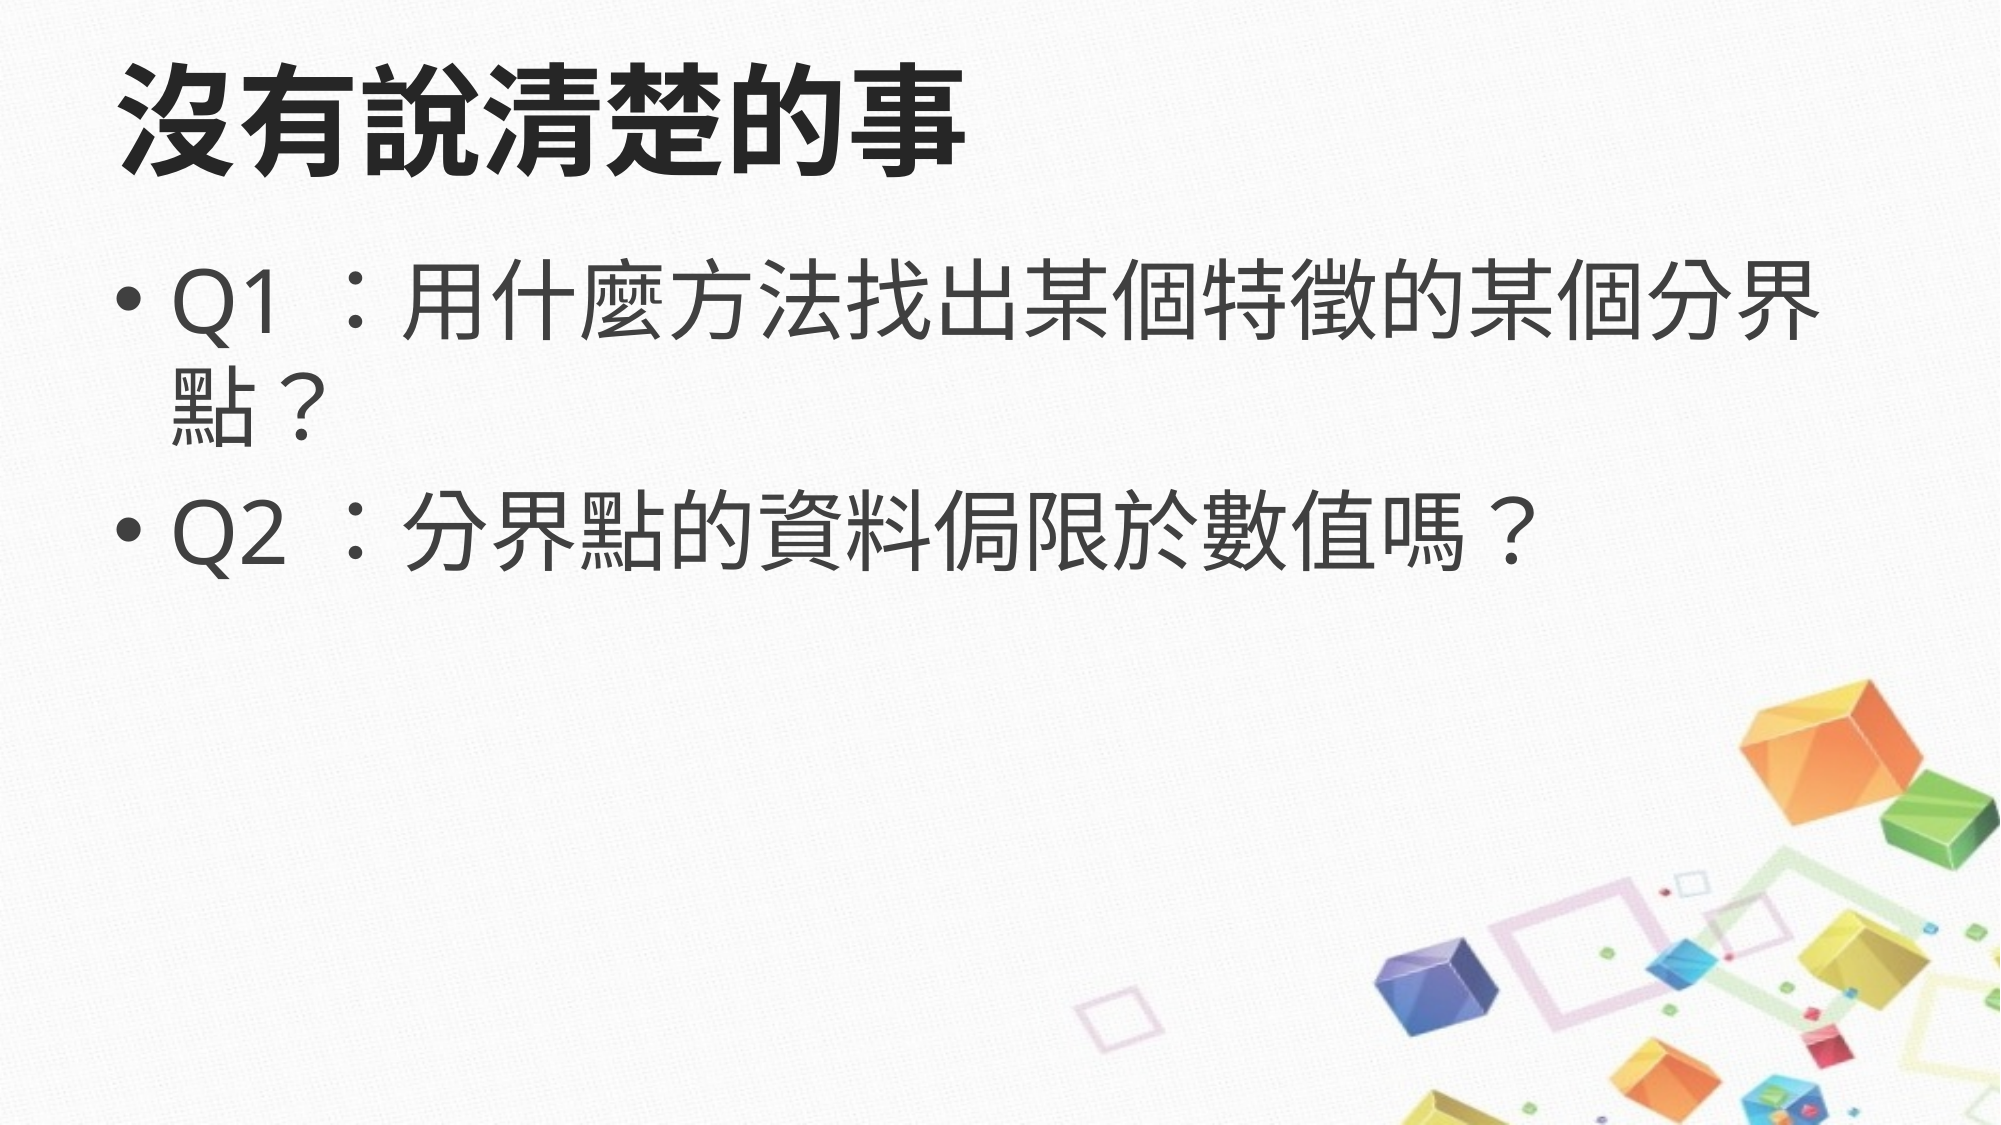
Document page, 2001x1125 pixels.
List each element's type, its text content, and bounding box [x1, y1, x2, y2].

list Q1：用什麼方法找出某個特徵的某個分界點？ Q2：分界點的資料侷限於數值嗎？ [98, 236, 1899, 980]
title 沒有說清楚的事 [99, 24, 1900, 212]
